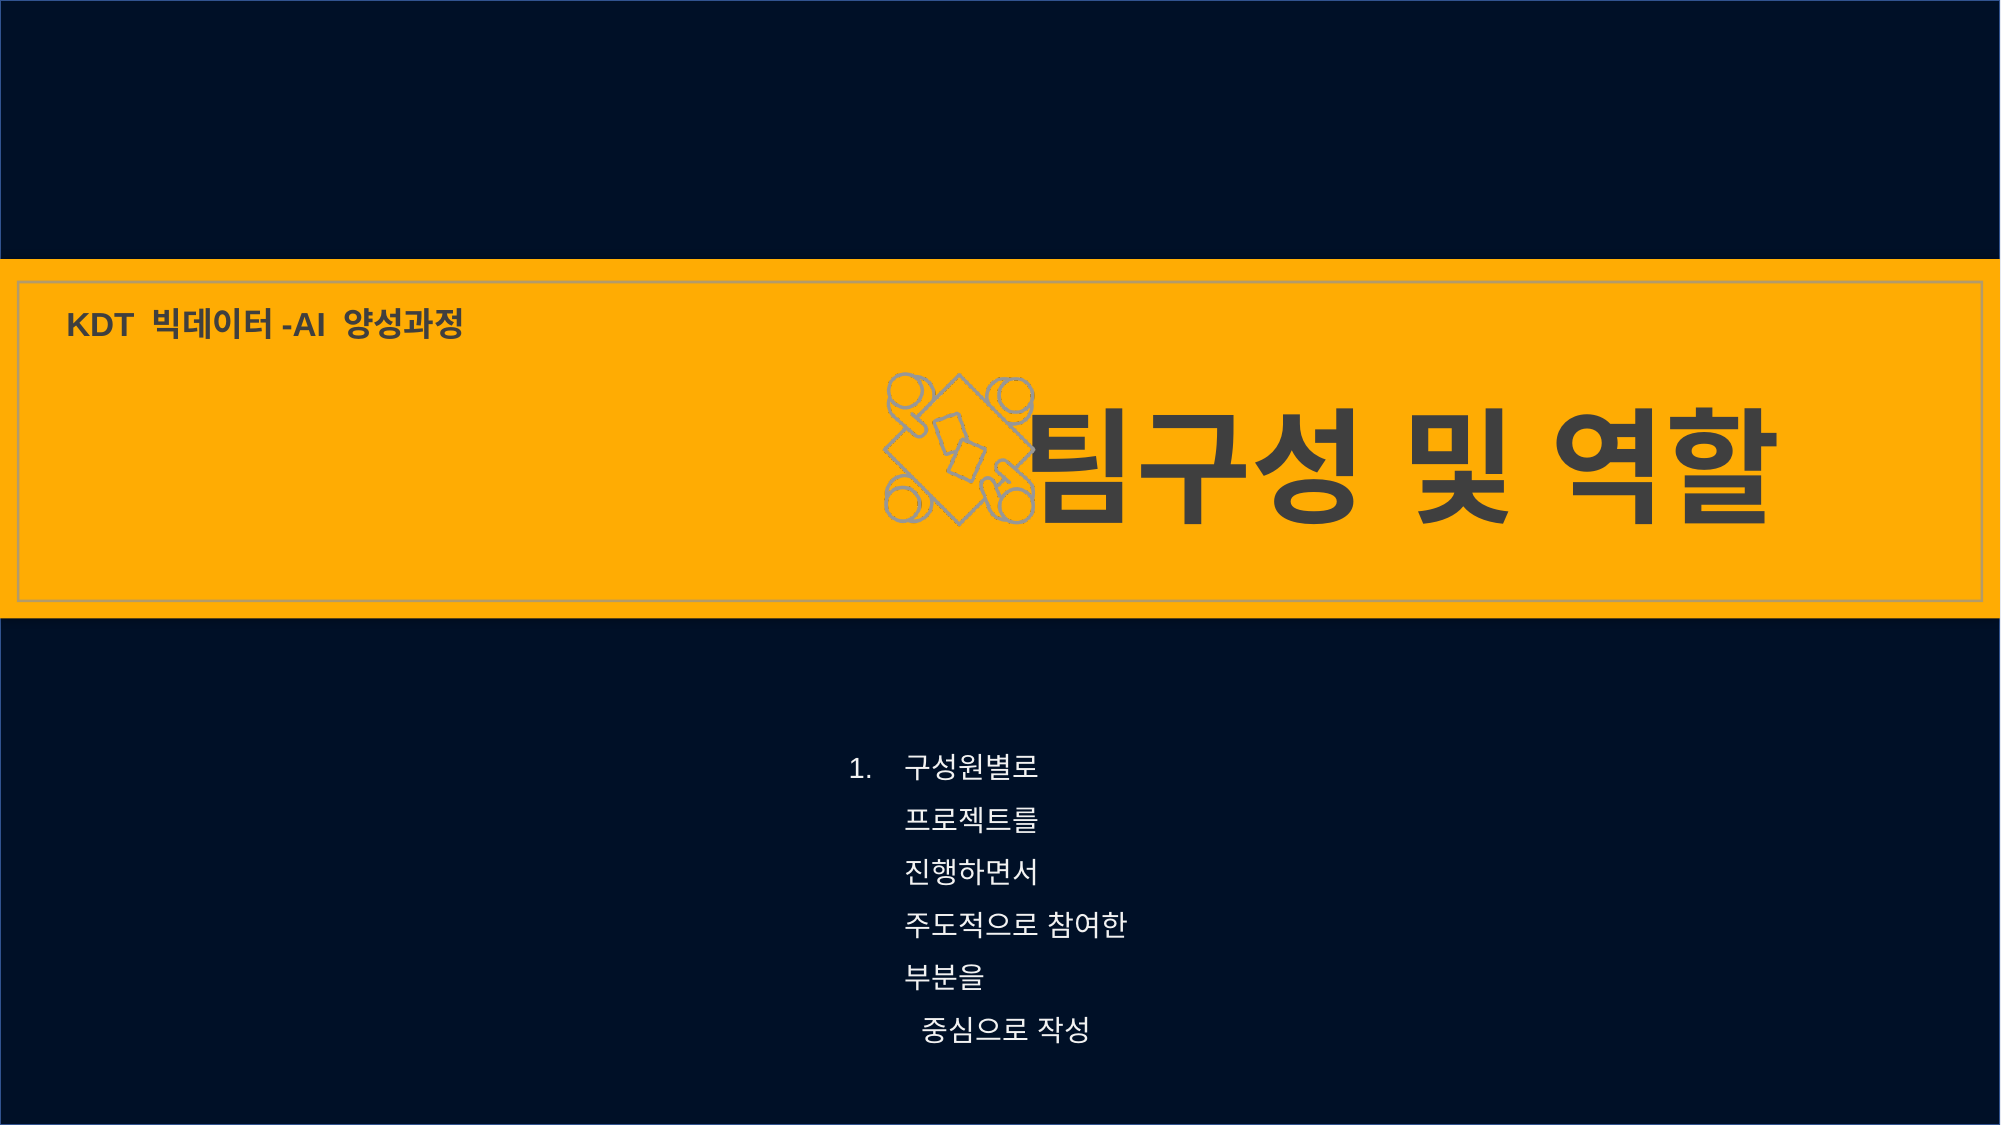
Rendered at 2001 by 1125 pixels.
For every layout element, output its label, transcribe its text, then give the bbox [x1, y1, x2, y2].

text_box 구성원별로 프로젝트를 진행하면서 주도적으로 참여한 부분을 중심으로 작성 [833, 724, 1186, 1055]
picture [881, 370, 1038, 527]
text_box KDT 빅데이터-AI 양성과정 [30, 295, 502, 351]
text_box [18, 281, 1982, 601]
text_box [0, 259, 2000, 619]
text_box 팀구성 및 역할 [846, 388, 1957, 539]
